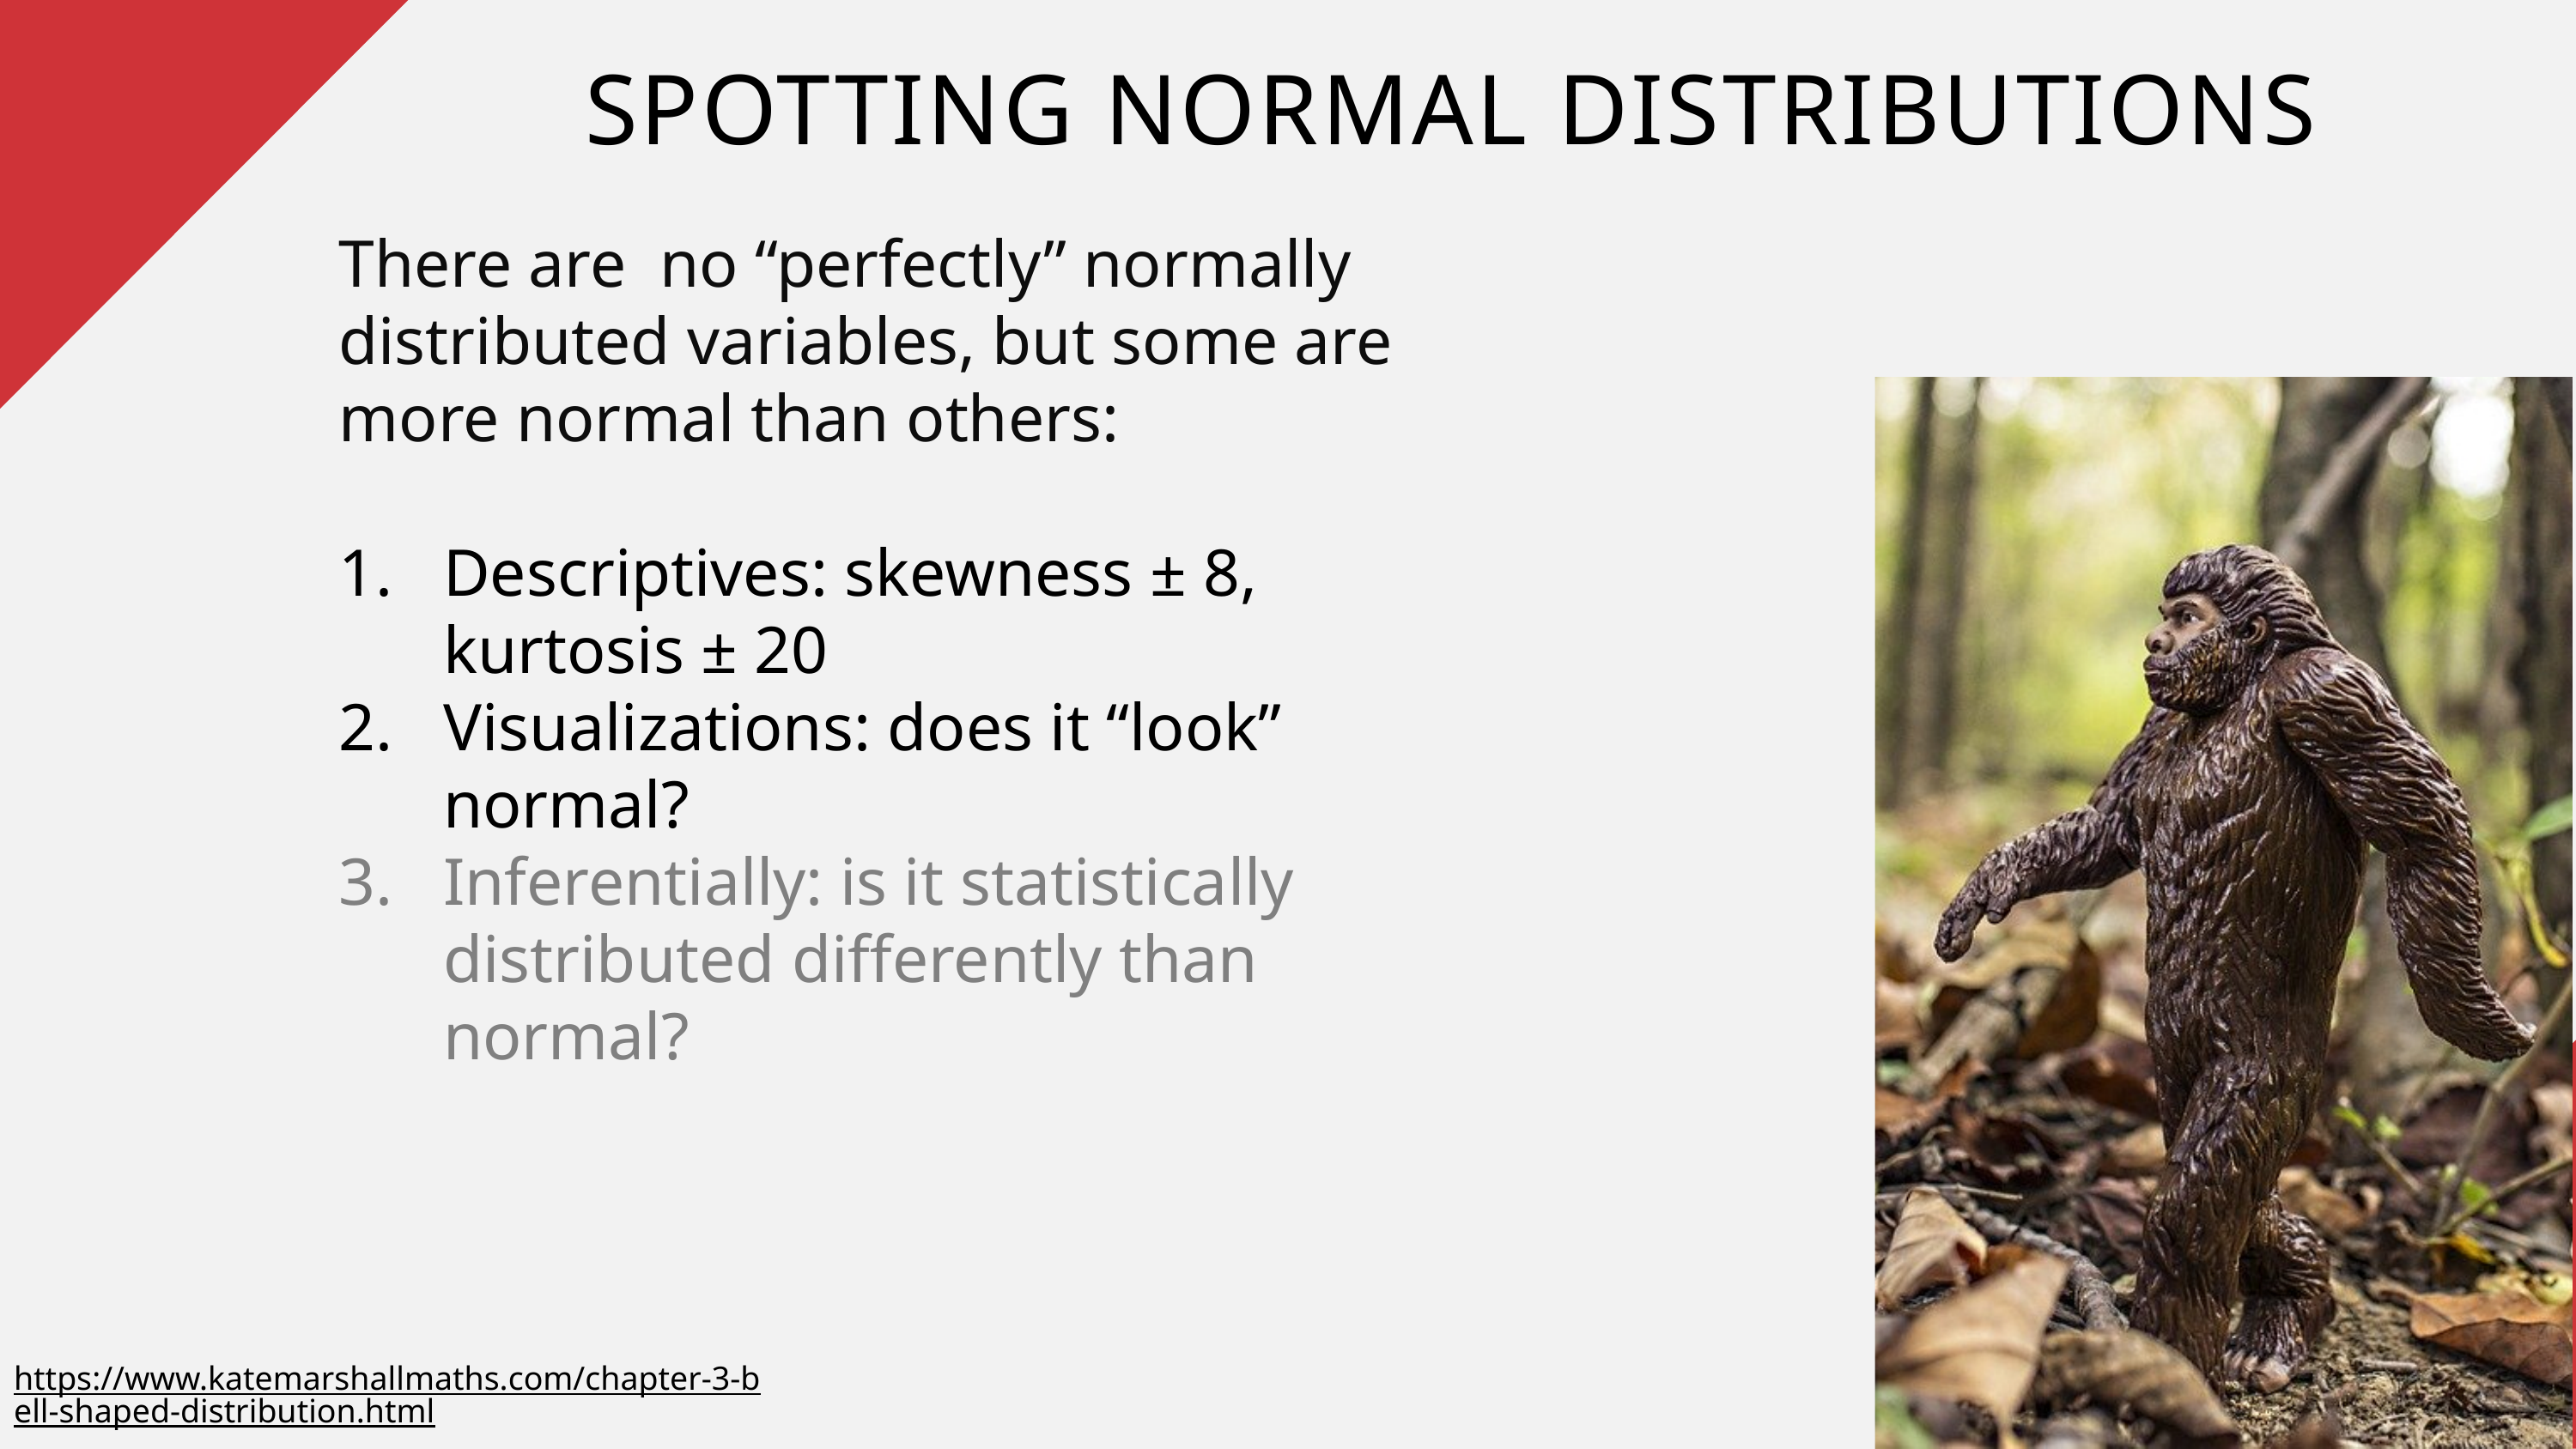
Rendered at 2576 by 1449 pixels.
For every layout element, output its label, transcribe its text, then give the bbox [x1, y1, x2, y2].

text_box SPOTTING NORMAL DISTRIBUTIONS [413, 48, 2576, 165]
text_box https://www.katemarshallmaths.com/chapter-3-bell-shaped-distribution.html [1, 1351, 775, 1447]
text_box There are no “perfectly” normally distributed variables, but some are more normal than others: Descriptives: skewness ± 8, kurtosis ± 20 Visualizations: does it “look” normal? Inferentially: is it statistically distributed differently than normal? [289, 222, 1451, 1150]
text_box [0, 0, 409, 409]
picture [1874, 377, 2573, 1449]
